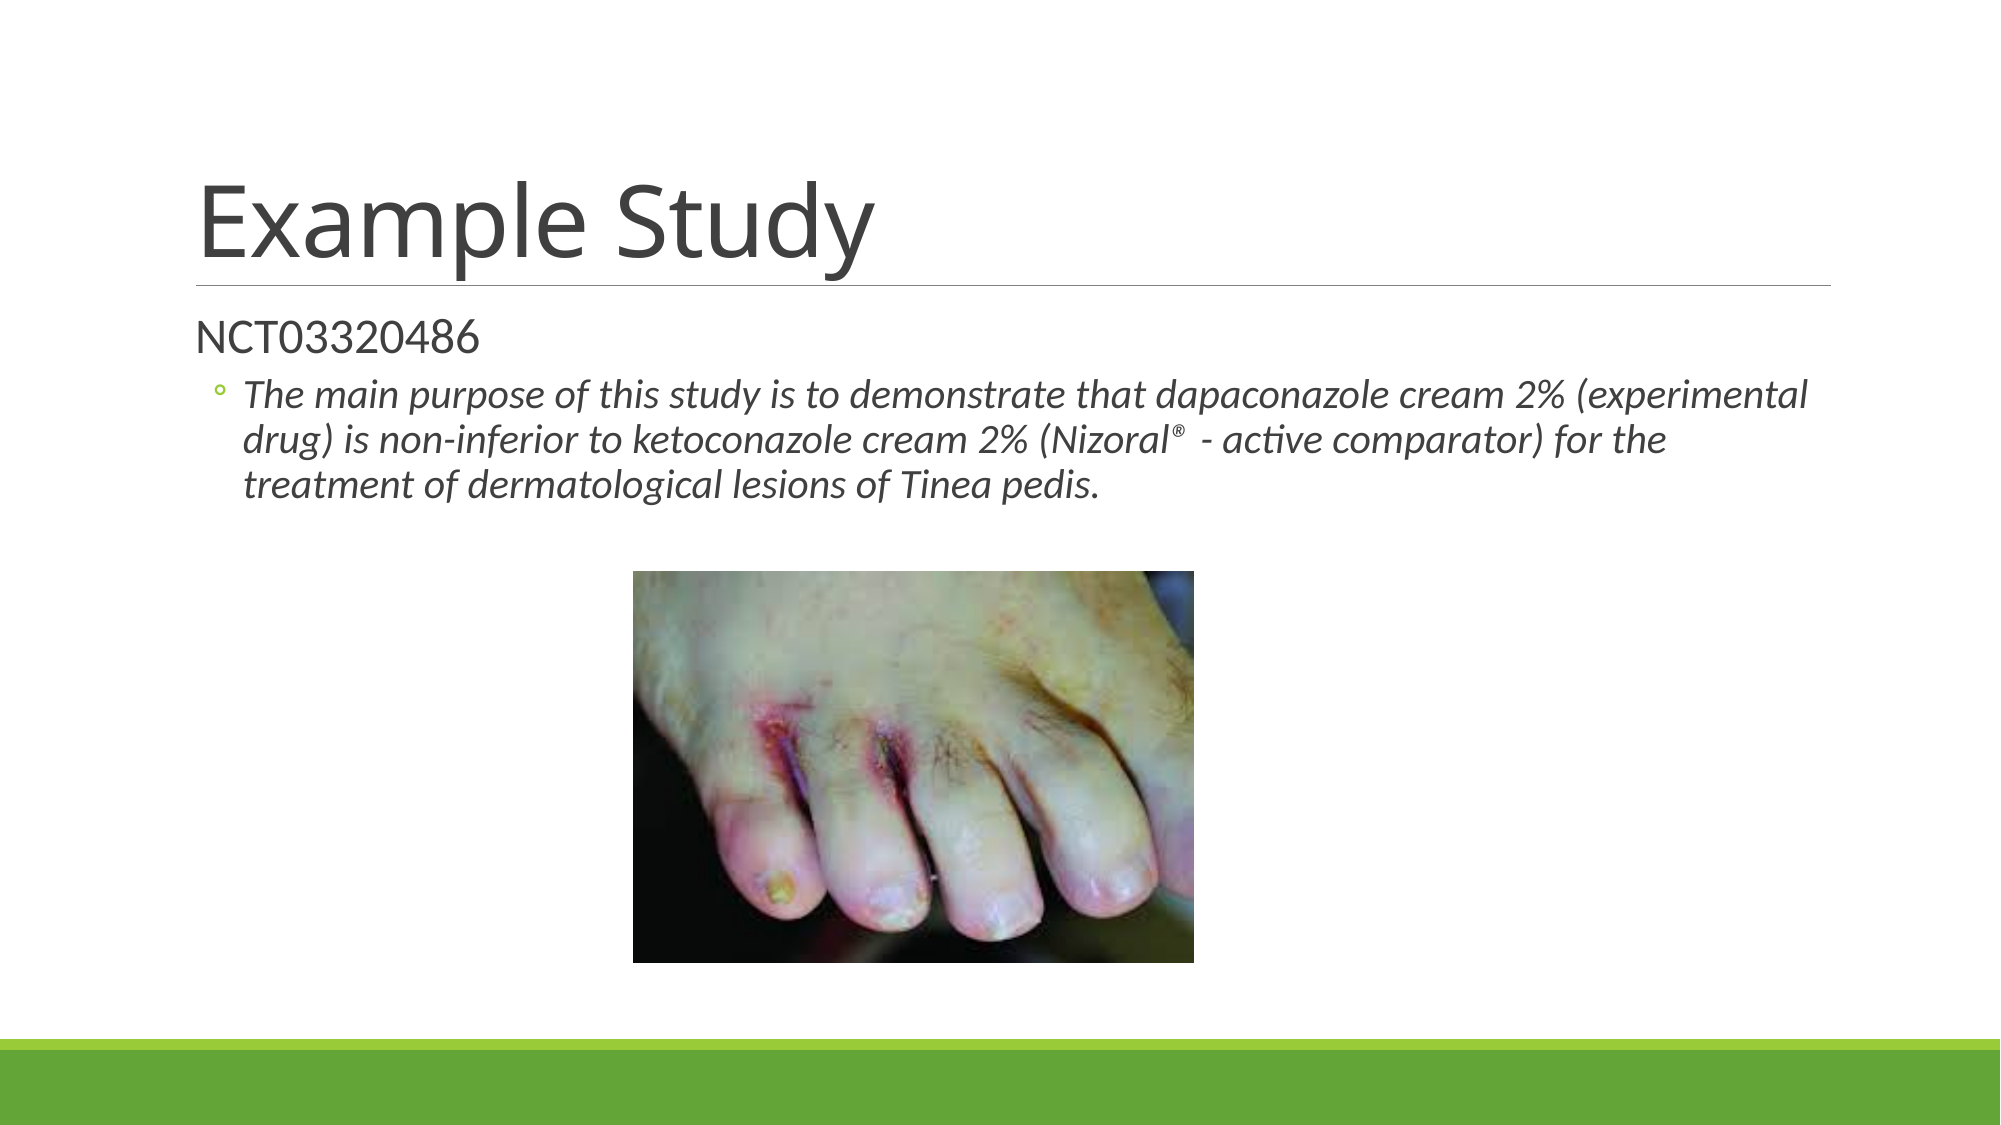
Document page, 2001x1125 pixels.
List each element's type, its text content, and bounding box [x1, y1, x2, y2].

title Example Study [180, 47, 1830, 285]
list NCT03320486 The main purpose of this study is to demonstrate that dapaconazole cream 2% (experimental drug) is non-inferior to ketoconazole cream 2% (Nizoral® - active comparator) for the treatment of dermatological lesions of Tinea pedis. [180, 302, 1830, 963]
picture [632, 570, 1195, 964]
